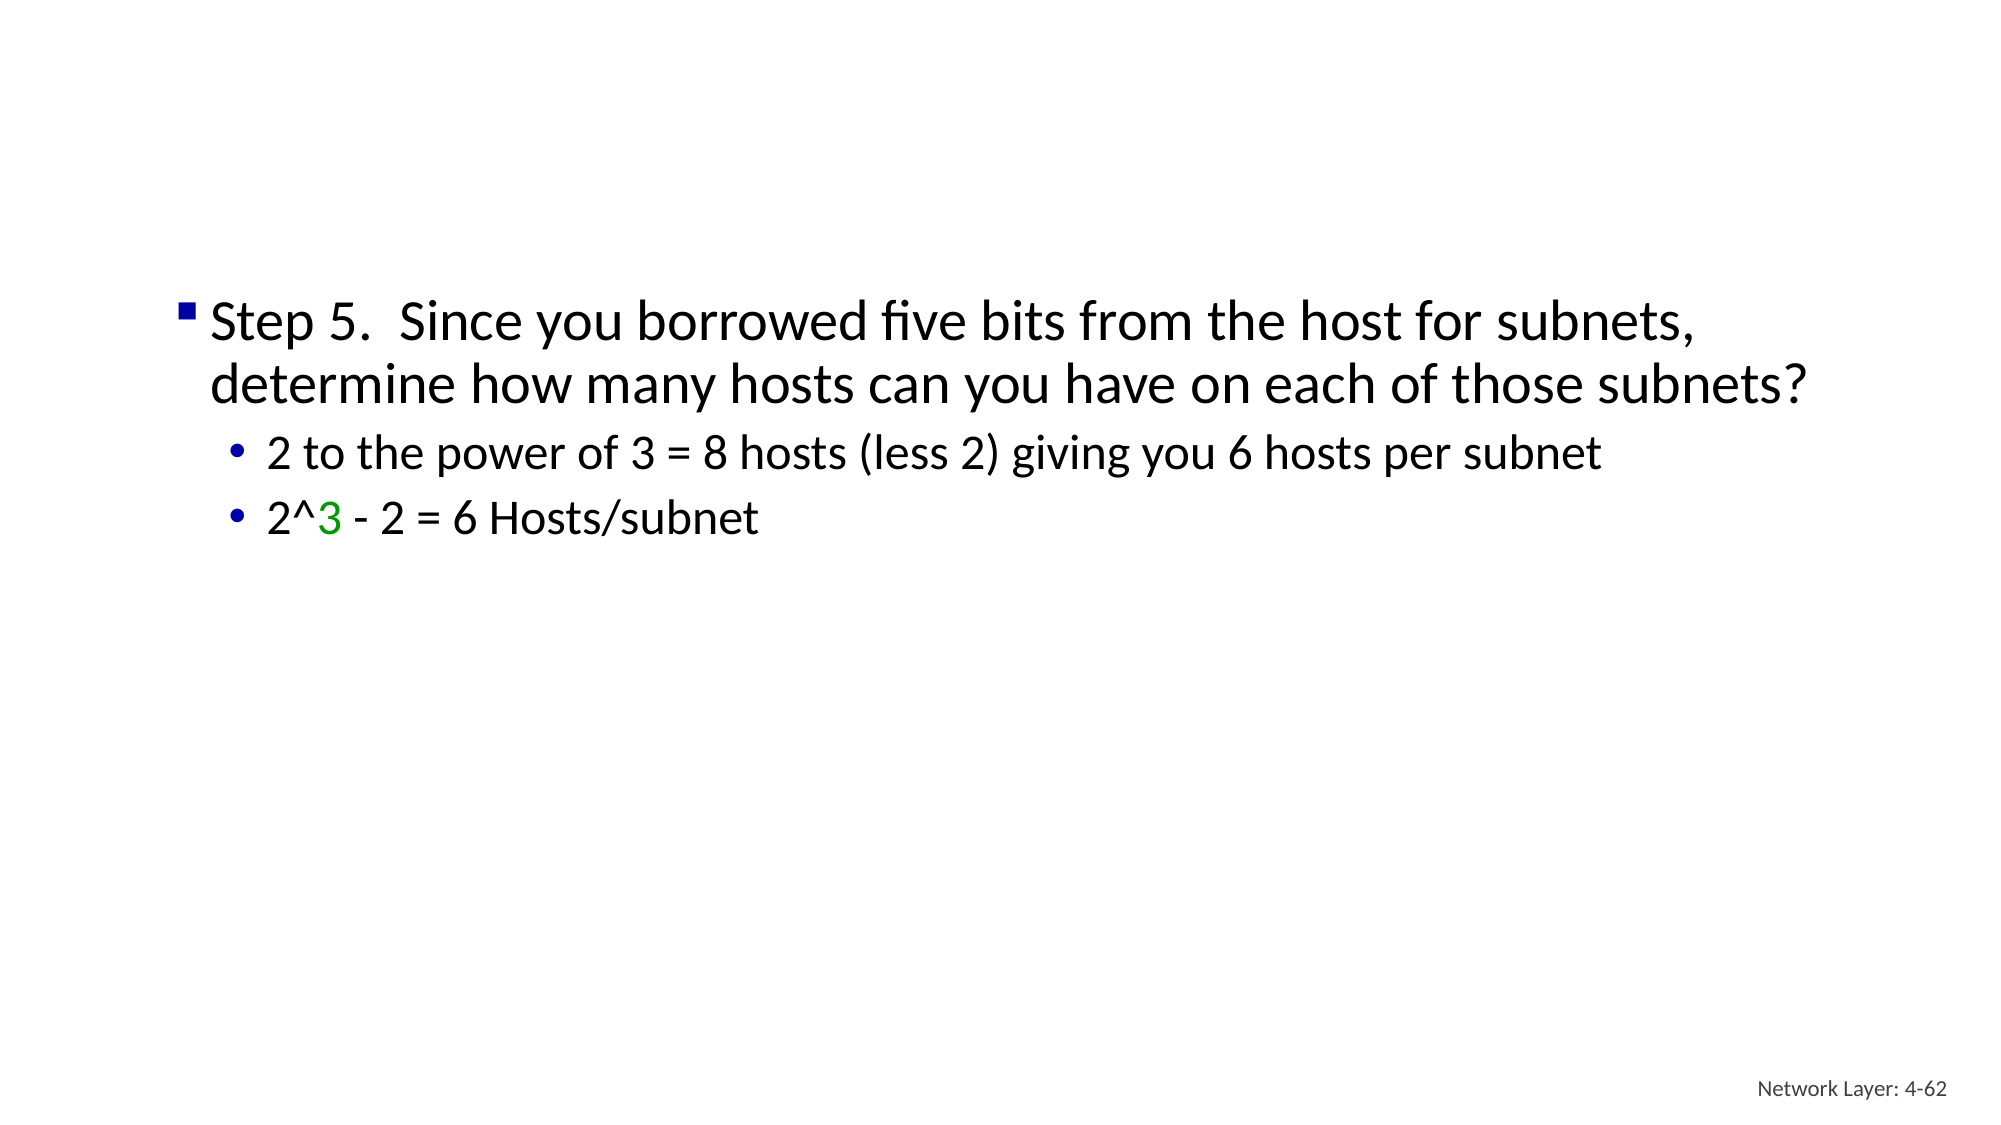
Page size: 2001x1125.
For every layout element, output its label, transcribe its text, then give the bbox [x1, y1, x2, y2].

list Step 5. Since you borrowed five bits from the host for subnets, determine how many hosts can you have on each of those subnets? 2 to the power of 3 = 8 hosts (less 2) giving you 6 hosts per subnet 2^3 - 2 = 6 Hosts/subnet [137, 282, 1863, 997]
slide_number Network Layer: 4-62 [1512, 1056, 1963, 1117]
